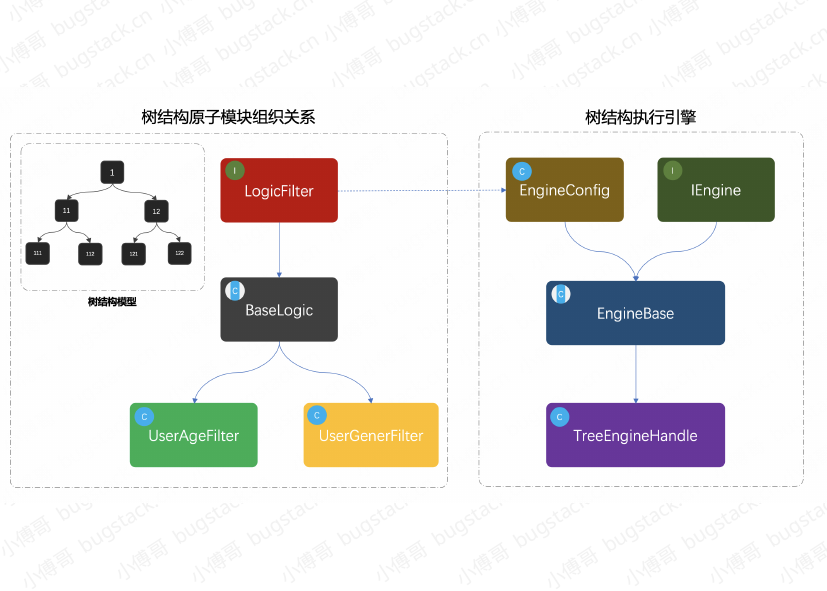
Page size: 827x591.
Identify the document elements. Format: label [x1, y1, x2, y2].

picture [0, 87, 827, 503]
